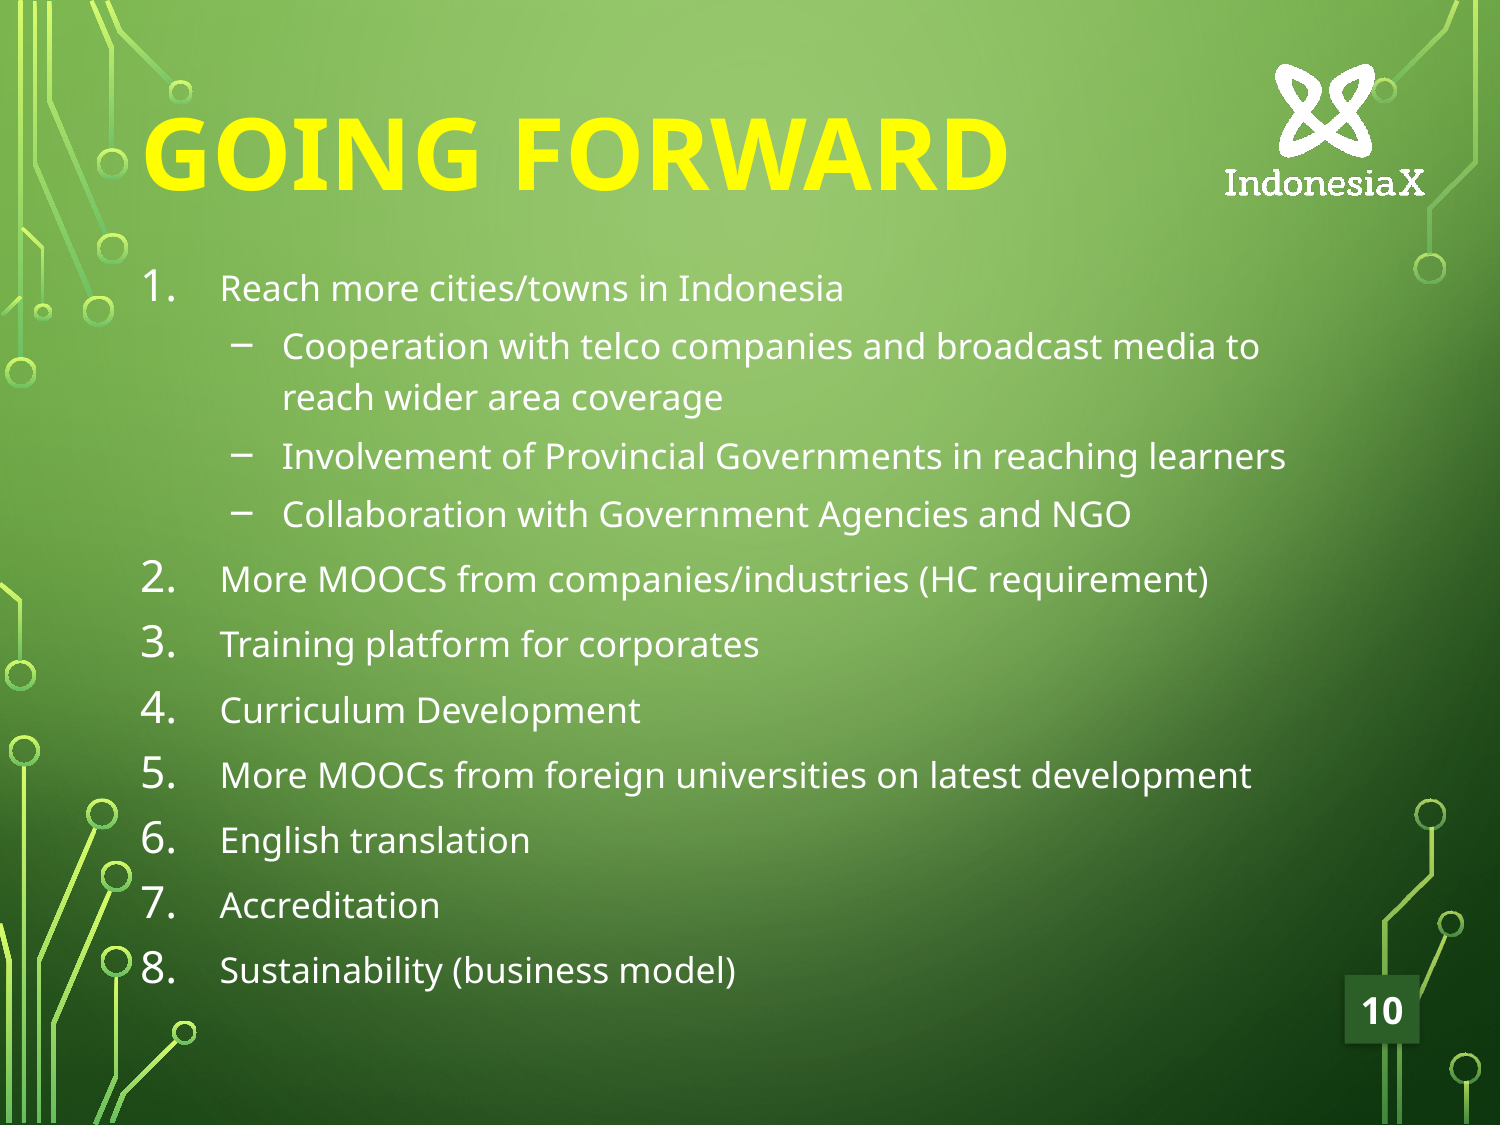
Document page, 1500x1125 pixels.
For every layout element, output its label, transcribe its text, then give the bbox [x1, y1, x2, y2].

picture [1225, 64, 1426, 196]
text_box GOING FORWARD [125, 67, 1200, 235]
list Reach more cities/towns in Indonesia Cooperation with telco companies and broadcast media to reach wider area coverage Involvement of Provincial Governments in reaching learners Collaboration with Government Agencies and NGO More MOOCS from companies/industries (HC requirement) Training platform for corporates Curriculum Development More MOOCs from foreign universities on latest development English translation Accreditation Sustainability (business model) [125, 249, 1313, 1012]
text_box 10 [1343, 974, 1421, 1045]
